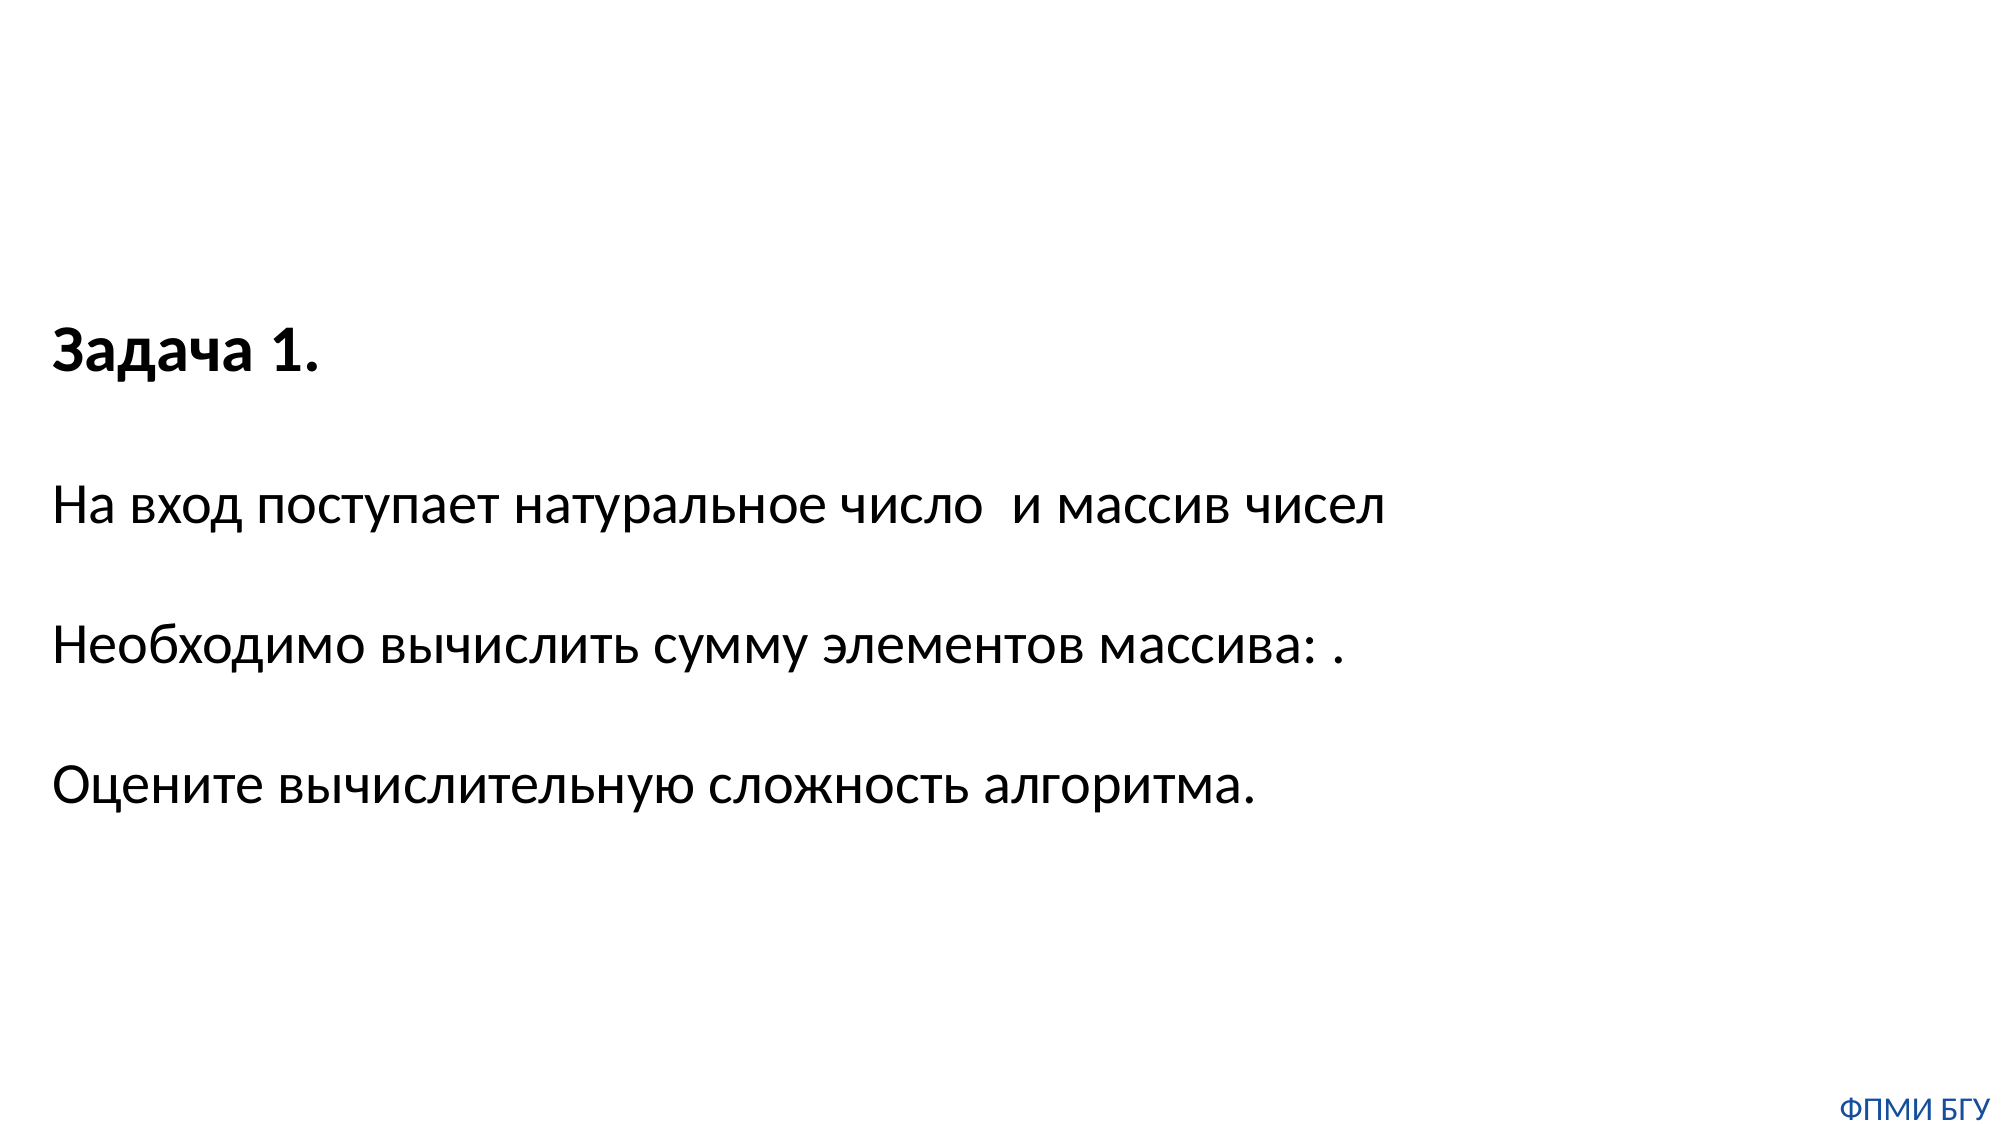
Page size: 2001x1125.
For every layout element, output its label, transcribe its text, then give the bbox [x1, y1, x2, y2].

text_box ФПМИ БГУ [1830, 1087, 2000, 1125]
